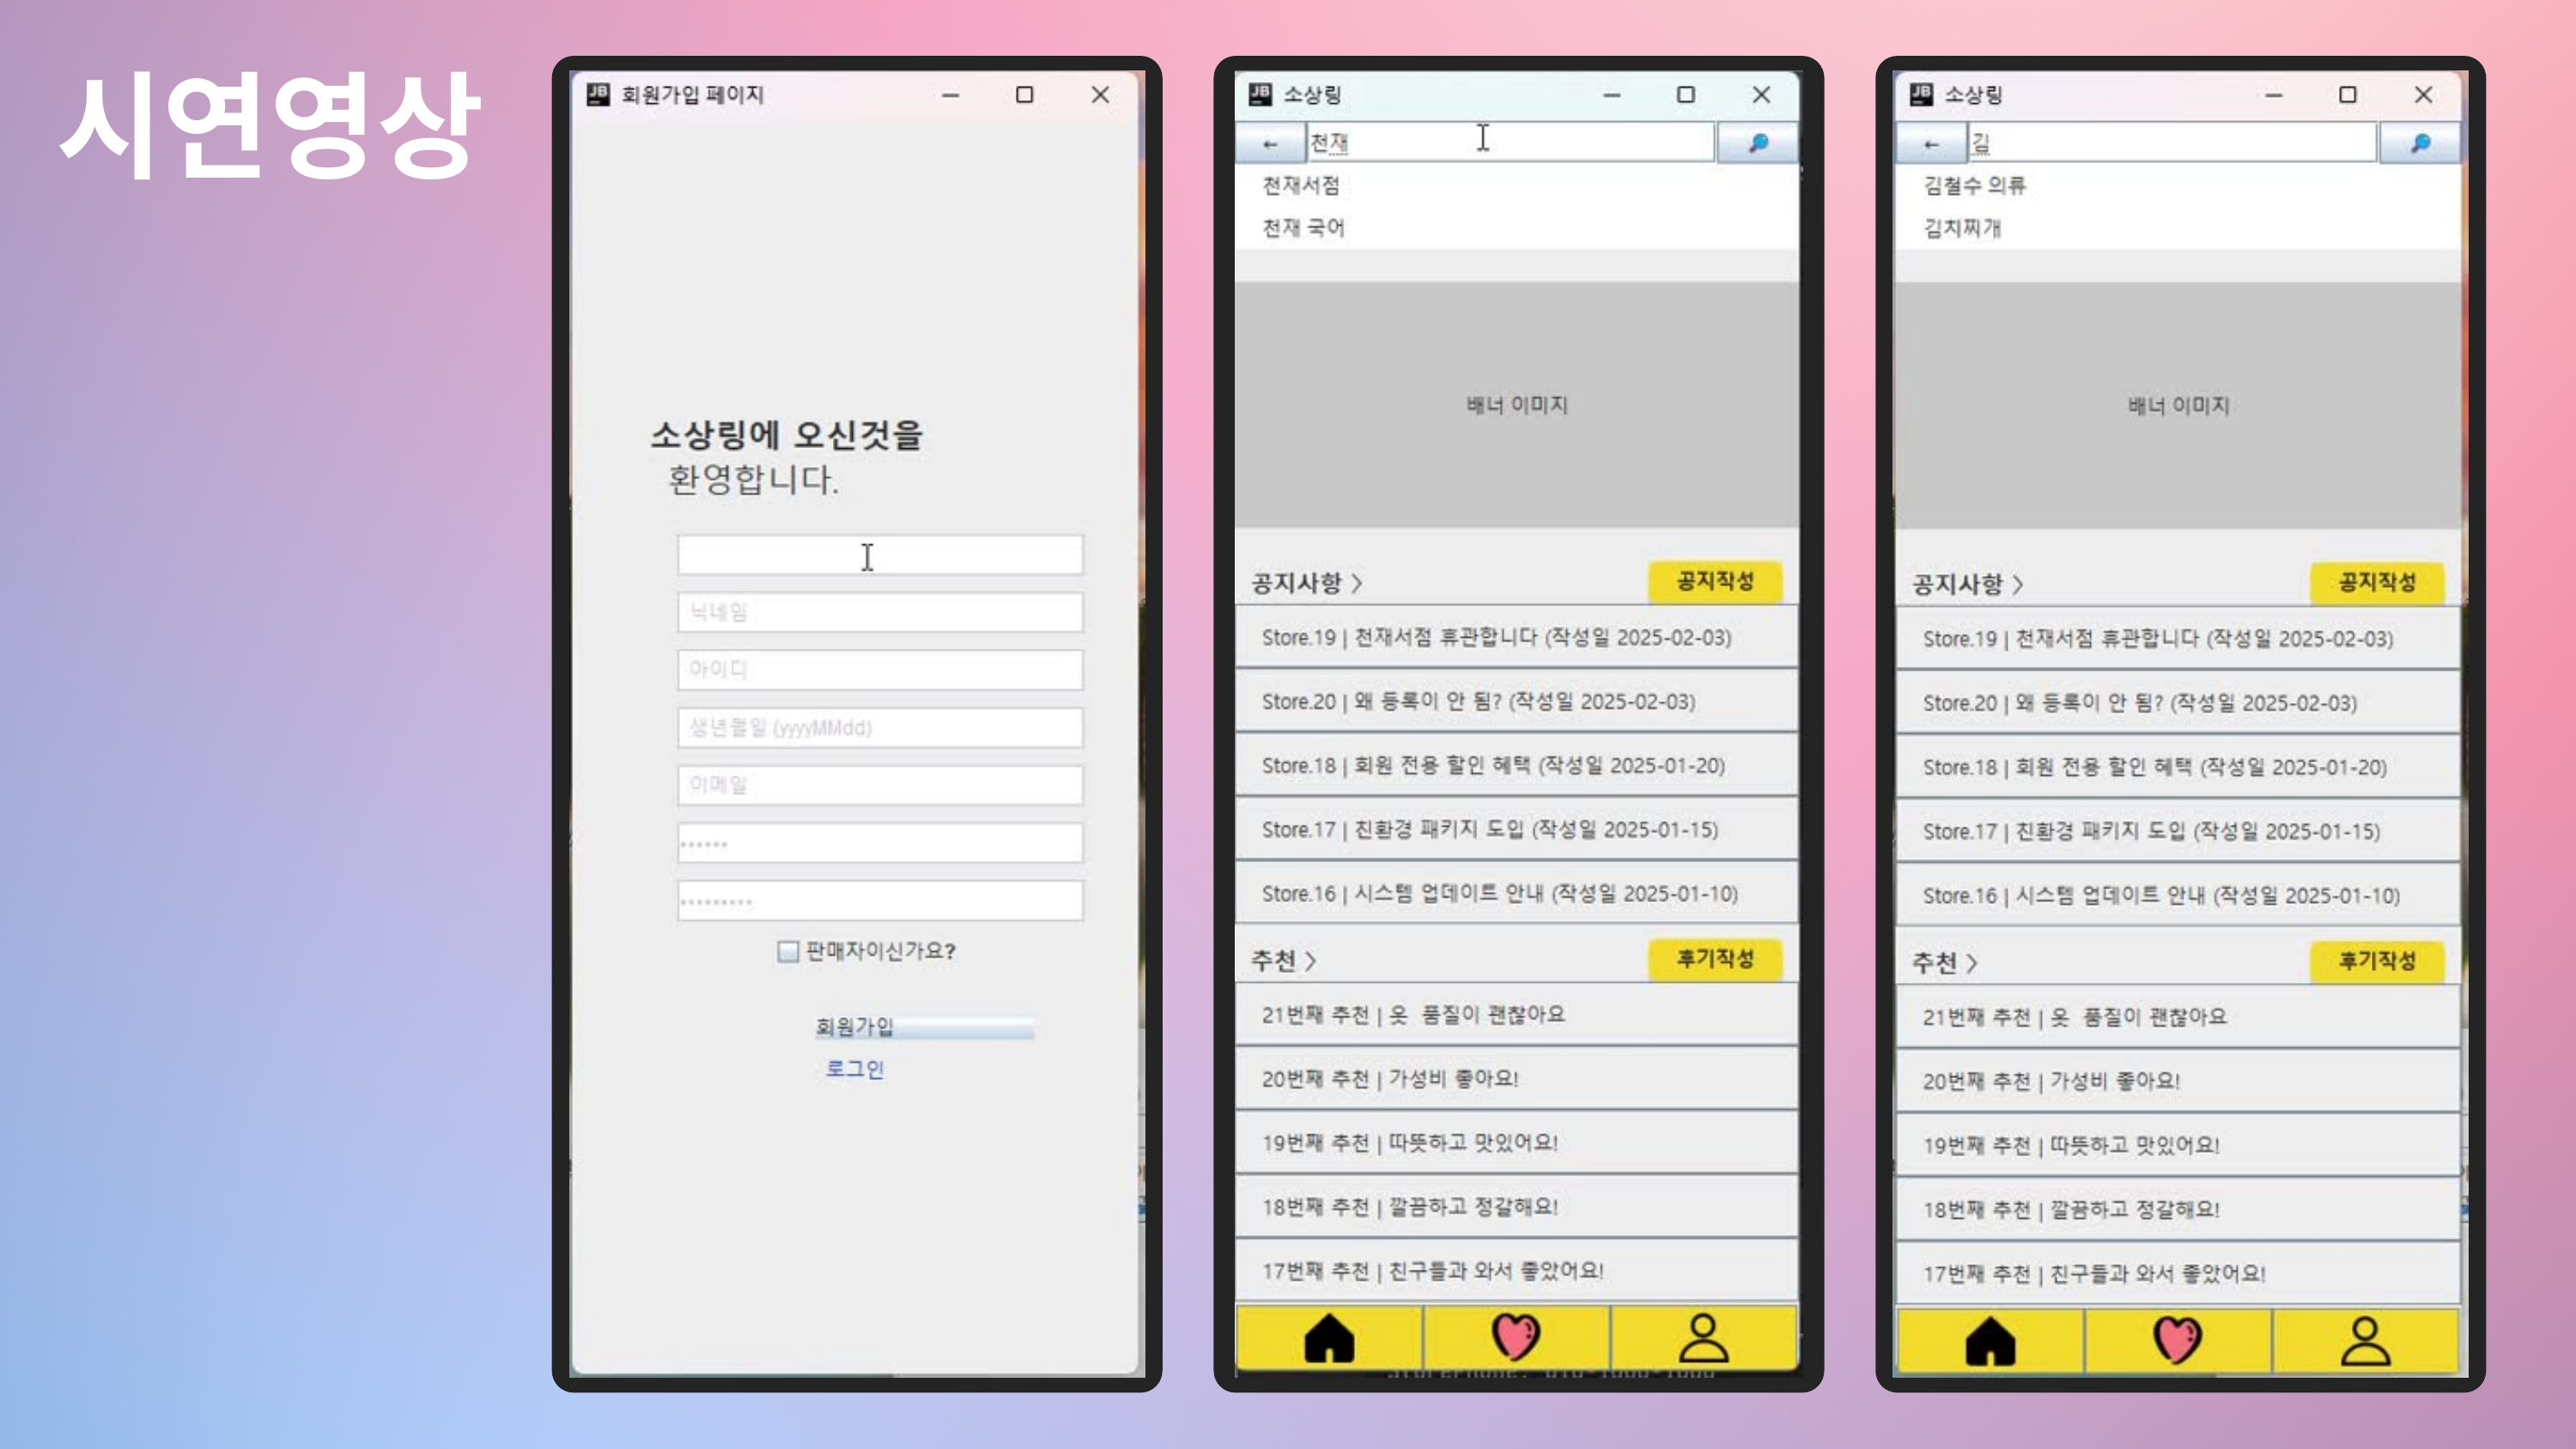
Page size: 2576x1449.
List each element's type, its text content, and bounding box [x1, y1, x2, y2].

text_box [1234, 70, 1804, 1379]
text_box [1892, 70, 2470, 1379]
text_box [0, 0, 2576, 1449]
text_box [1213, 55, 1825, 1393]
text_box 시연영상 [55, 52, 1311, 193]
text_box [1875, 55, 2487, 1393]
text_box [568, 70, 1146, 1379]
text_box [551, 55, 1163, 1393]
